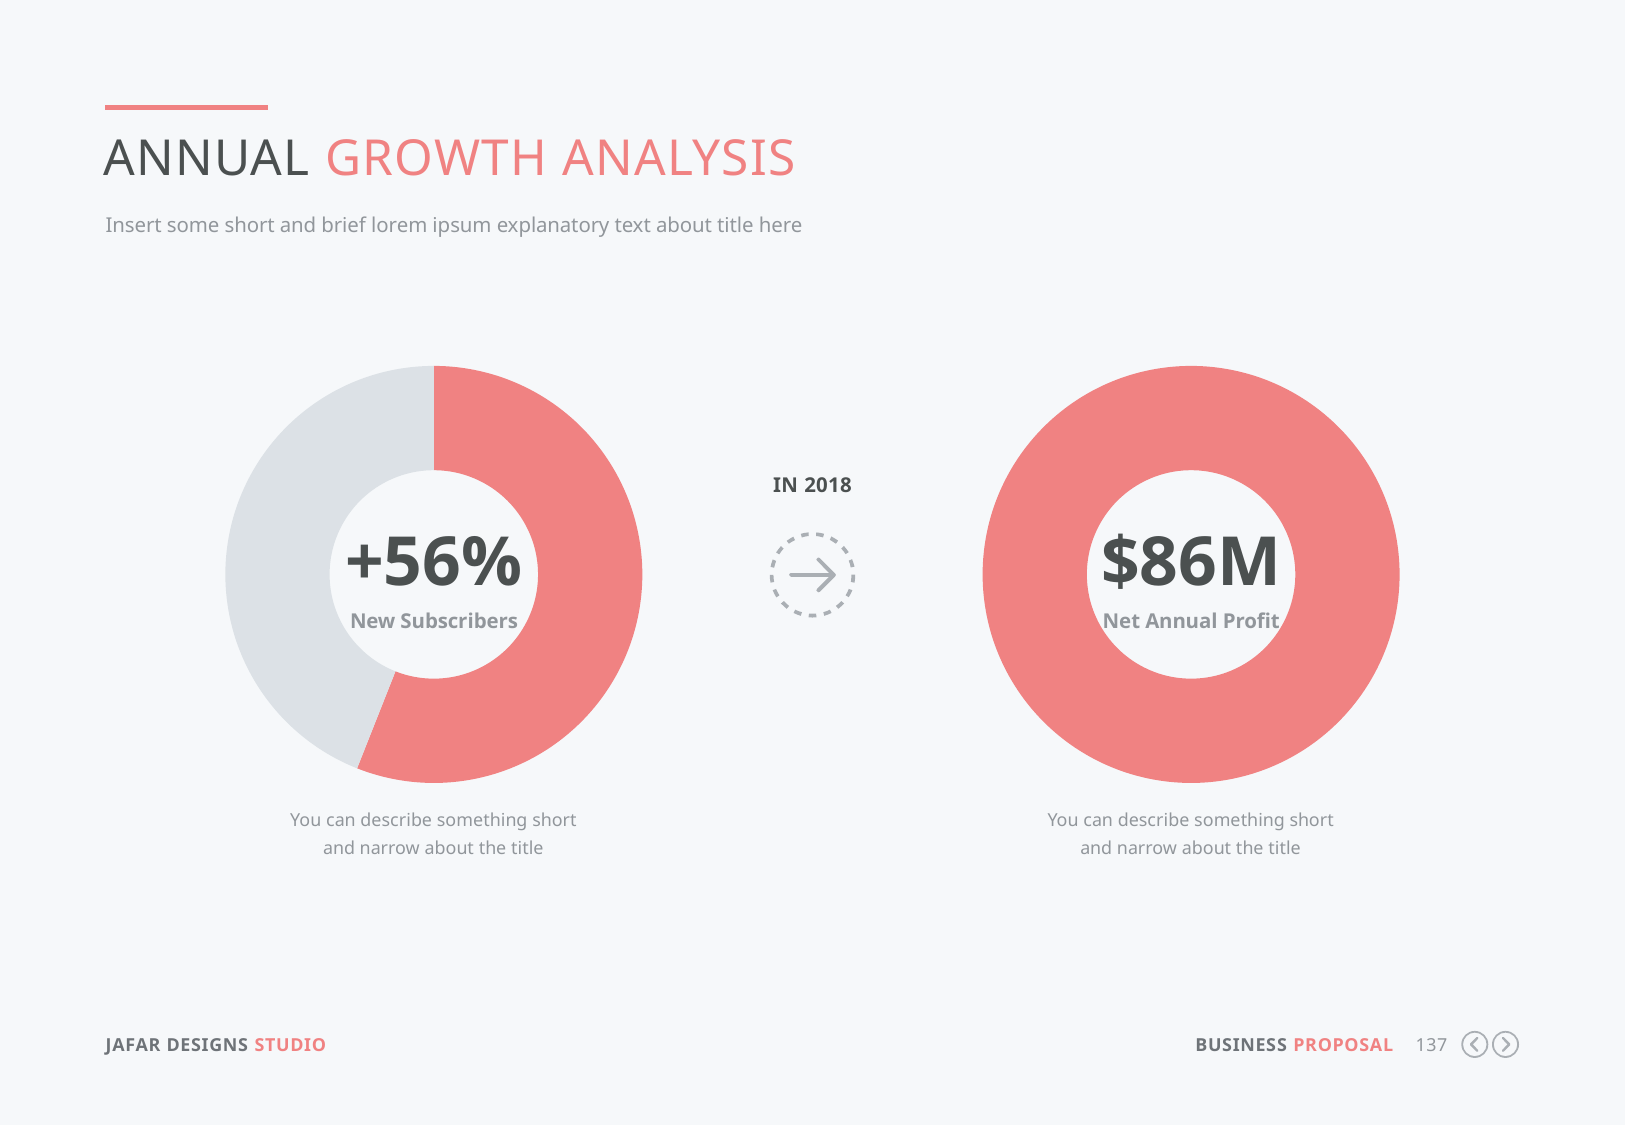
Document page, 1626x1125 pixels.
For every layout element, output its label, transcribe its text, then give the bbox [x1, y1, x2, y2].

text_box [808, 613, 817, 618]
text_box [793, 609, 803, 616]
text_box [848, 559, 855, 568]
text_box You can describe something short and narrow about the title [1031, 802, 1351, 859]
text_box In 2018 [704, 472, 921, 497]
text_box You can describe something short and narrow about the title [274, 802, 594, 859]
text_box [772, 588, 780, 598]
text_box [1078, 517, 1304, 633]
chart [973, 351, 1409, 798]
text_box [841, 545, 849, 555]
text_box [789, 557, 836, 593]
text_box [850, 574, 856, 583]
text_box [823, 609, 832, 616]
text_box [770, 559, 777, 568]
text_box [769, 574, 775, 583]
text_box [845, 588, 853, 598]
chart [216, 351, 651, 798]
text_box [800, 532, 809, 538]
list Annual Growth Analysis [103, 125, 1518, 188]
text_box [835, 601, 845, 609]
list Insert some short and brief lorem ipsum explanatory text about title here [105, 209, 1519, 241]
text_box [776, 546, 784, 555]
text_box [816, 532, 825, 538]
text_box [786, 536, 796, 544]
text_box [780, 601, 790, 609]
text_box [320, 517, 547, 633]
text_box [829, 536, 839, 544]
